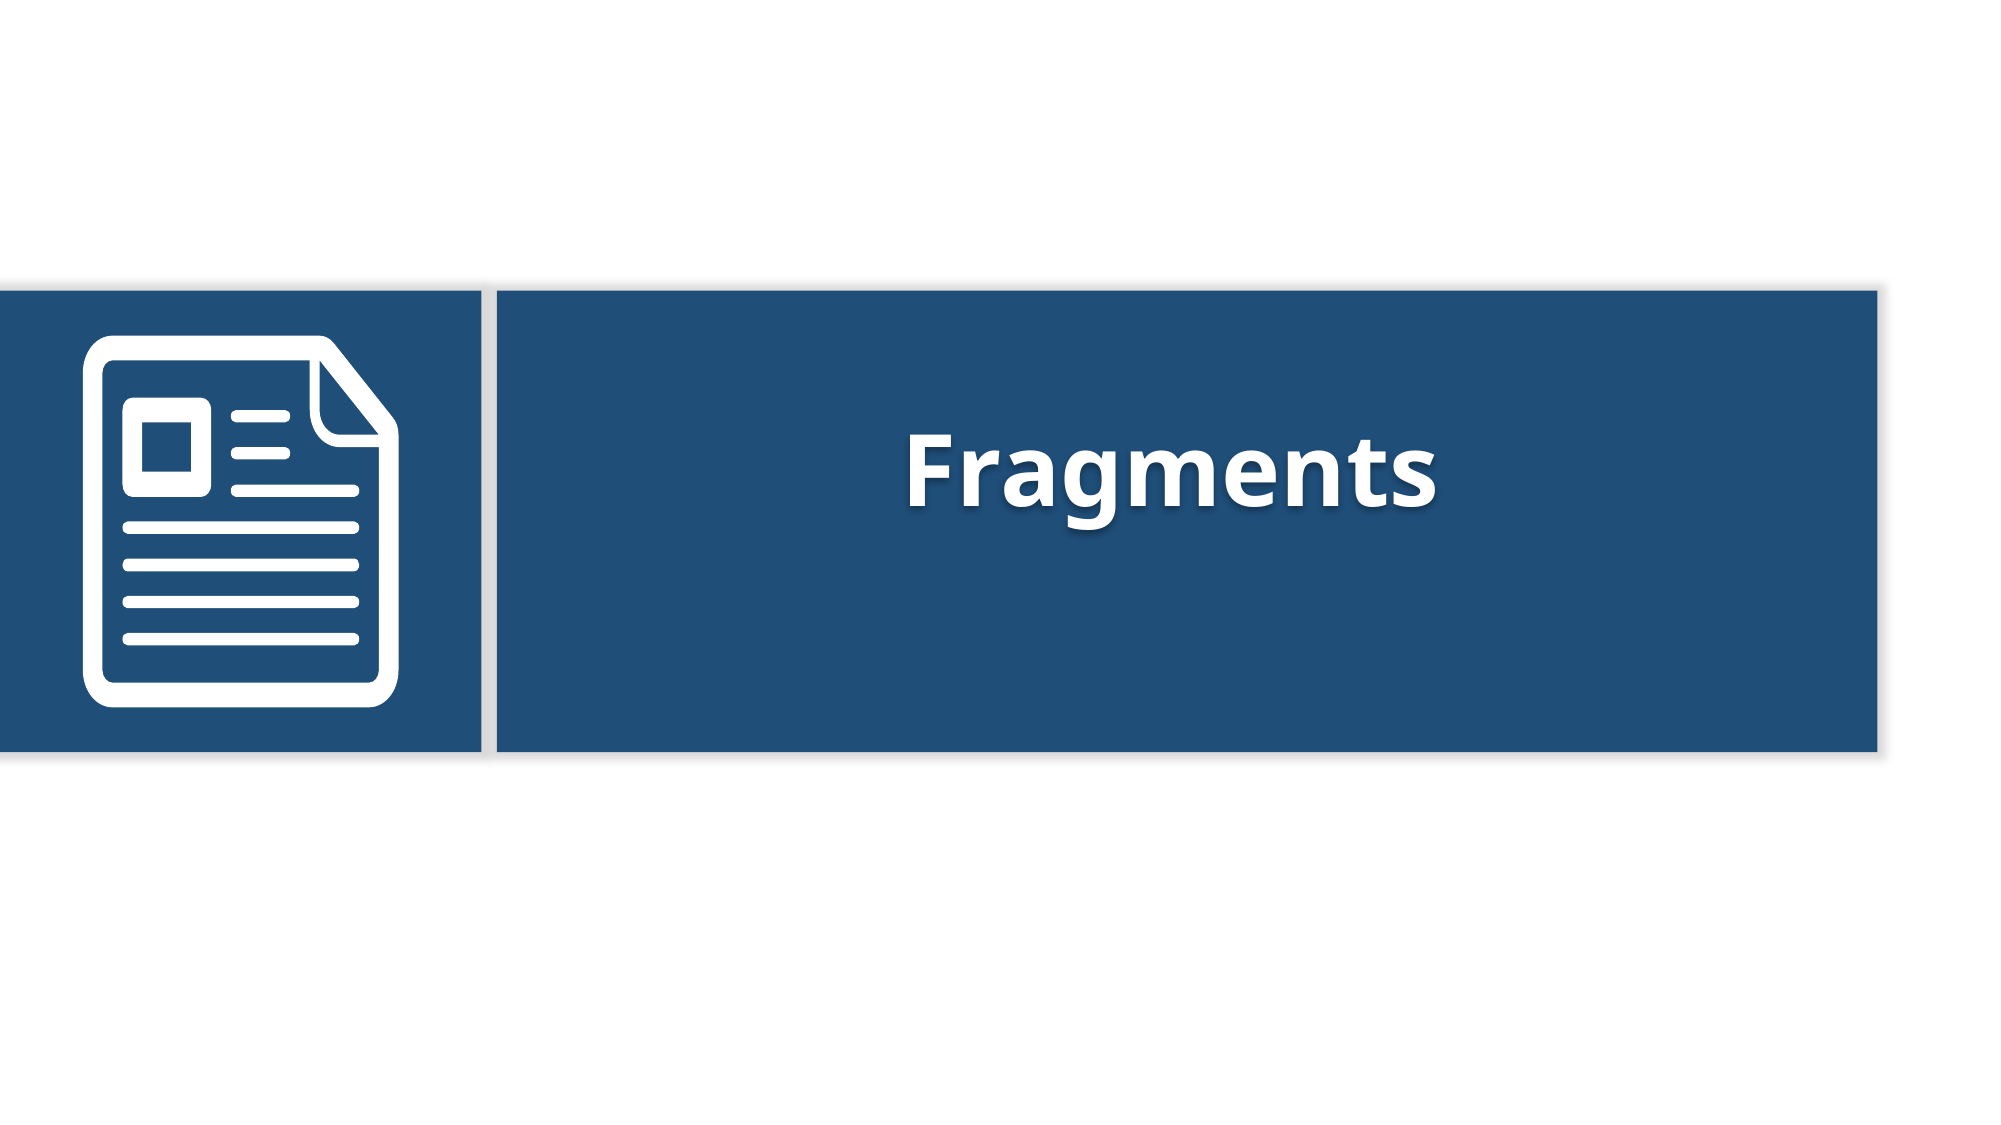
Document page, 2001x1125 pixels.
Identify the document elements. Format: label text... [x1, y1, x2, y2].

text_box [496, 290, 1878, 753]
text_box Fragments [520, 406, 1821, 527]
text_box [0, 290, 482, 753]
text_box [82, 335, 399, 708]
